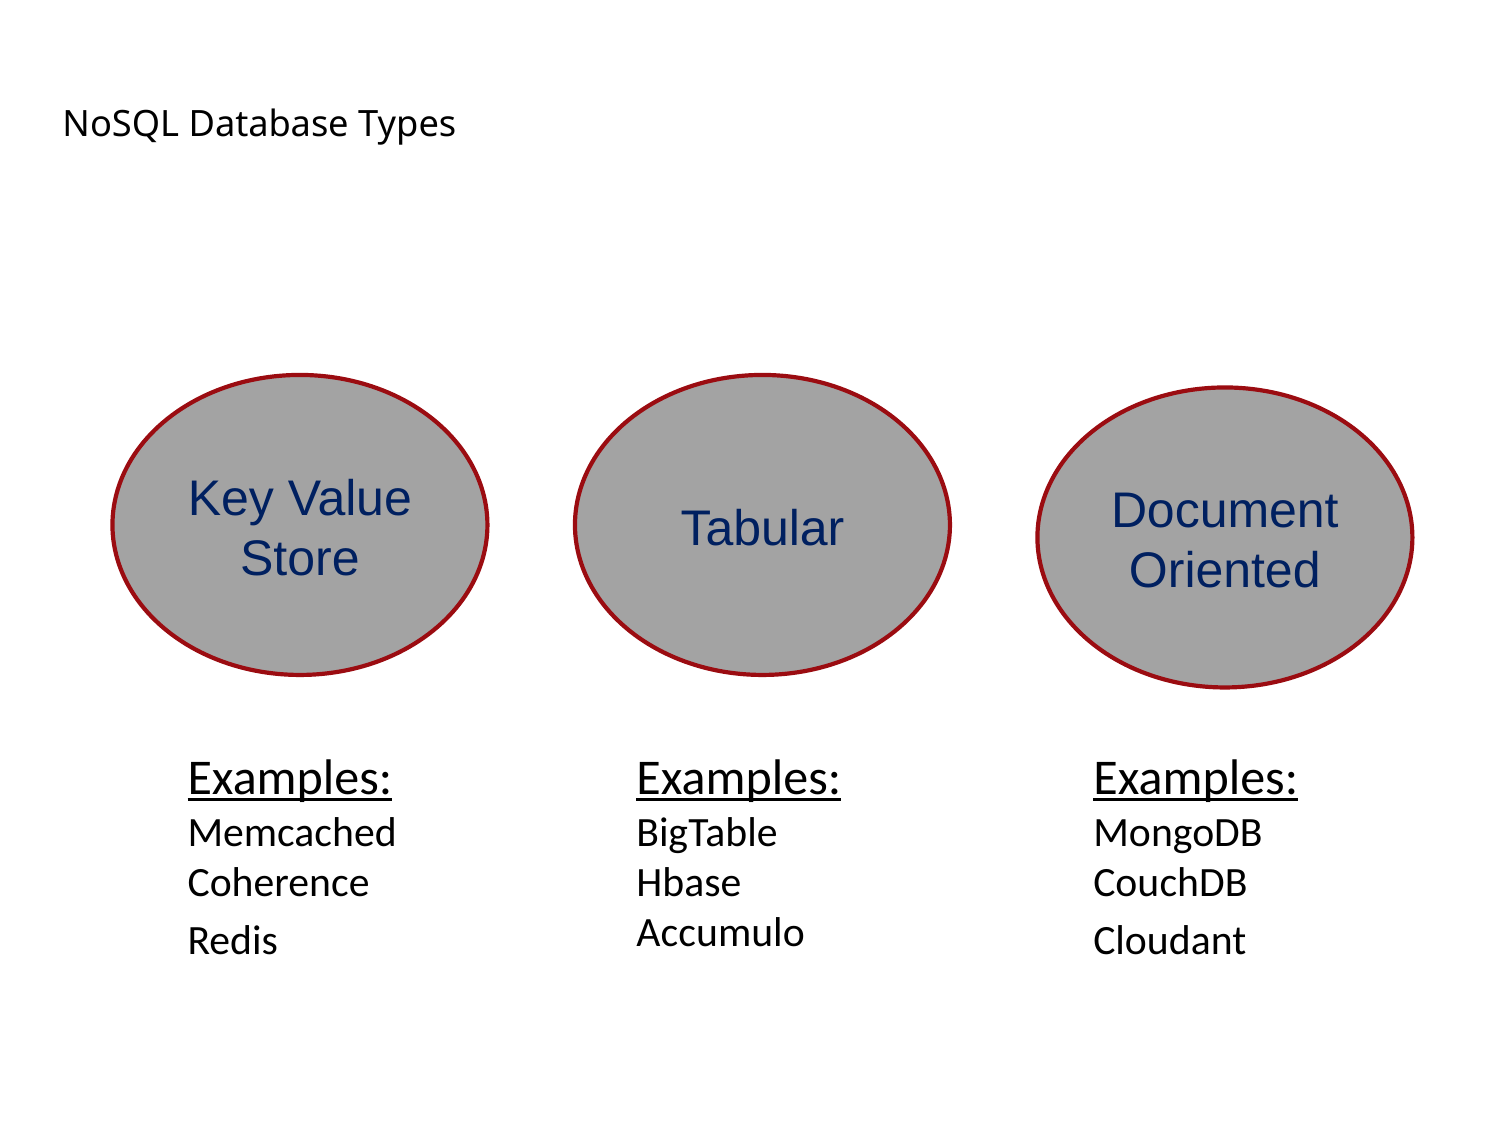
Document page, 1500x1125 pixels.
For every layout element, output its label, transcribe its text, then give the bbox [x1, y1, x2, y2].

text_box Examples: BigTable Hbase Accumulo [621, 737, 857, 963]
text_box Examples: MongoDB CouchDB Cloudant [1078, 737, 1314, 973]
title NoSQL Database Types [62, 99, 1413, 188]
list [75, 200, 1425, 1005]
text_box Tabular [572, 372, 953, 678]
text_box Document Oriented [1035, 385, 1415, 690]
text_box Key Value Store [110, 372, 490, 678]
text_box Examples: Memcached Coherence Redis [172, 737, 412, 973]
